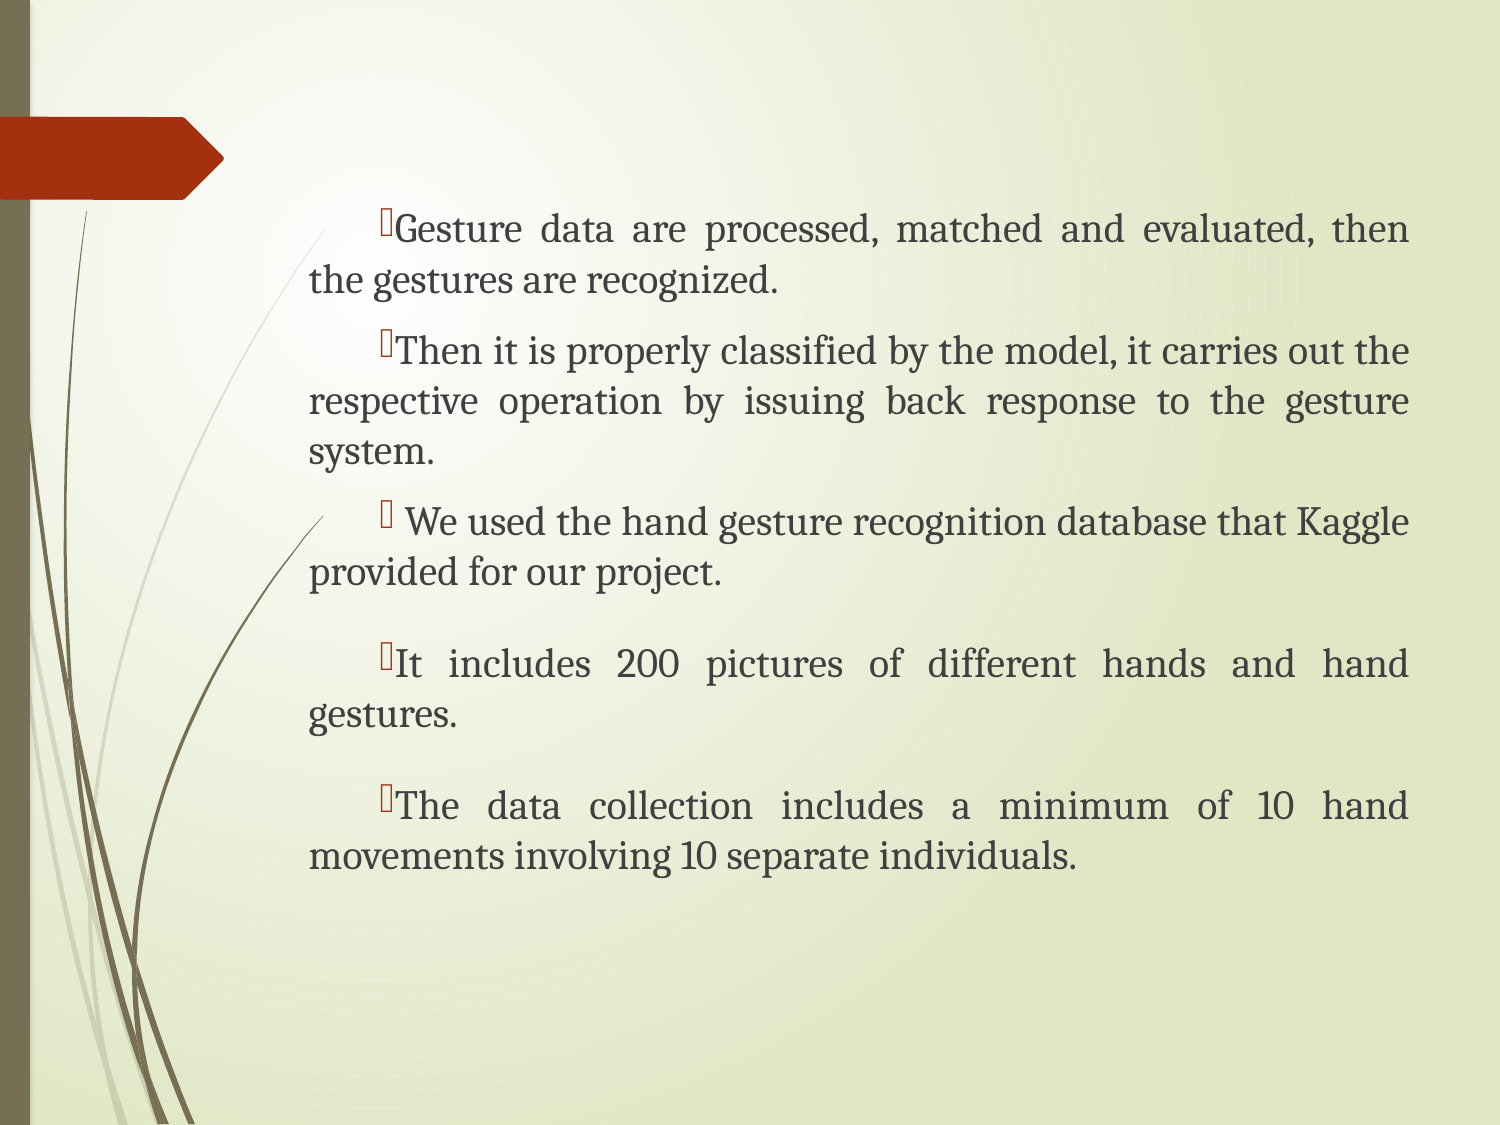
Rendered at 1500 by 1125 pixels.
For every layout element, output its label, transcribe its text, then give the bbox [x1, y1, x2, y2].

list Gesture data are processed, matched and evaluated, then the gestures are recognized. Then it is properly classified by the model, it carries out the respective operation by issuing back response to the gesture system. We used the hand gesture recognition database that Kaggle provided for our project. It includes 200 pictures of different hands and hand gestures. The data collection includes a minimum of 10 hand movements involving 10 separate individuals. [237, 193, 1425, 1013]
